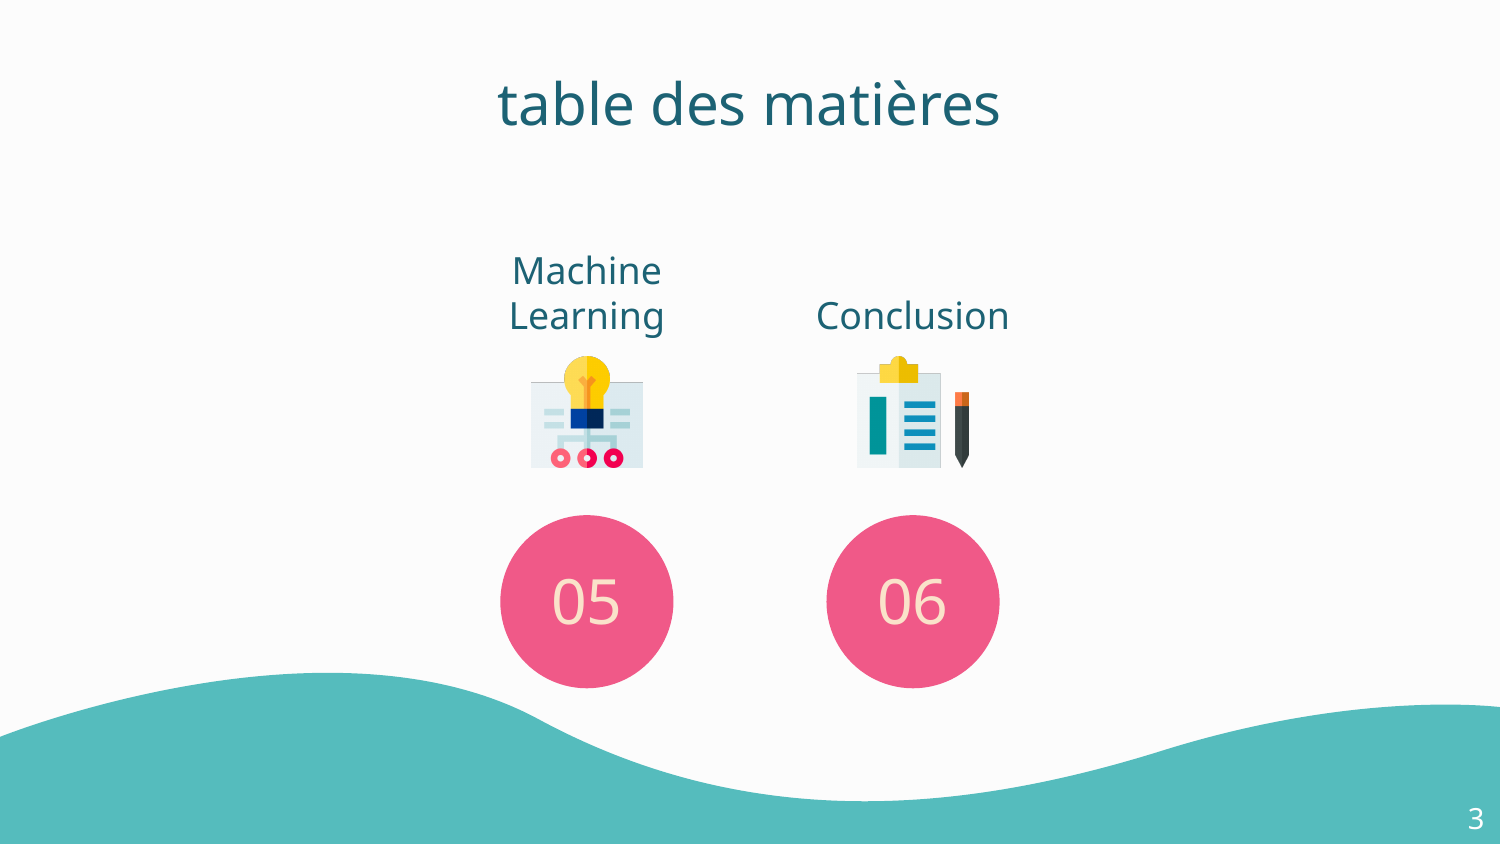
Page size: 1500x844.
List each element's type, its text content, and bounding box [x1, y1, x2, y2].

title Conclusion [765, 280, 1061, 352]
picture [857, 356, 969, 468]
title 05 [512, 559, 662, 641]
picture [531, 356, 643, 468]
text_box [826, 515, 1000, 689]
title Machine Learning [439, 280, 735, 352]
title table des matières [320, 52, 1180, 146]
text_box [500, 515, 674, 689]
title 06 [838, 559, 988, 641]
text_box 3 [1453, 793, 1500, 843]
